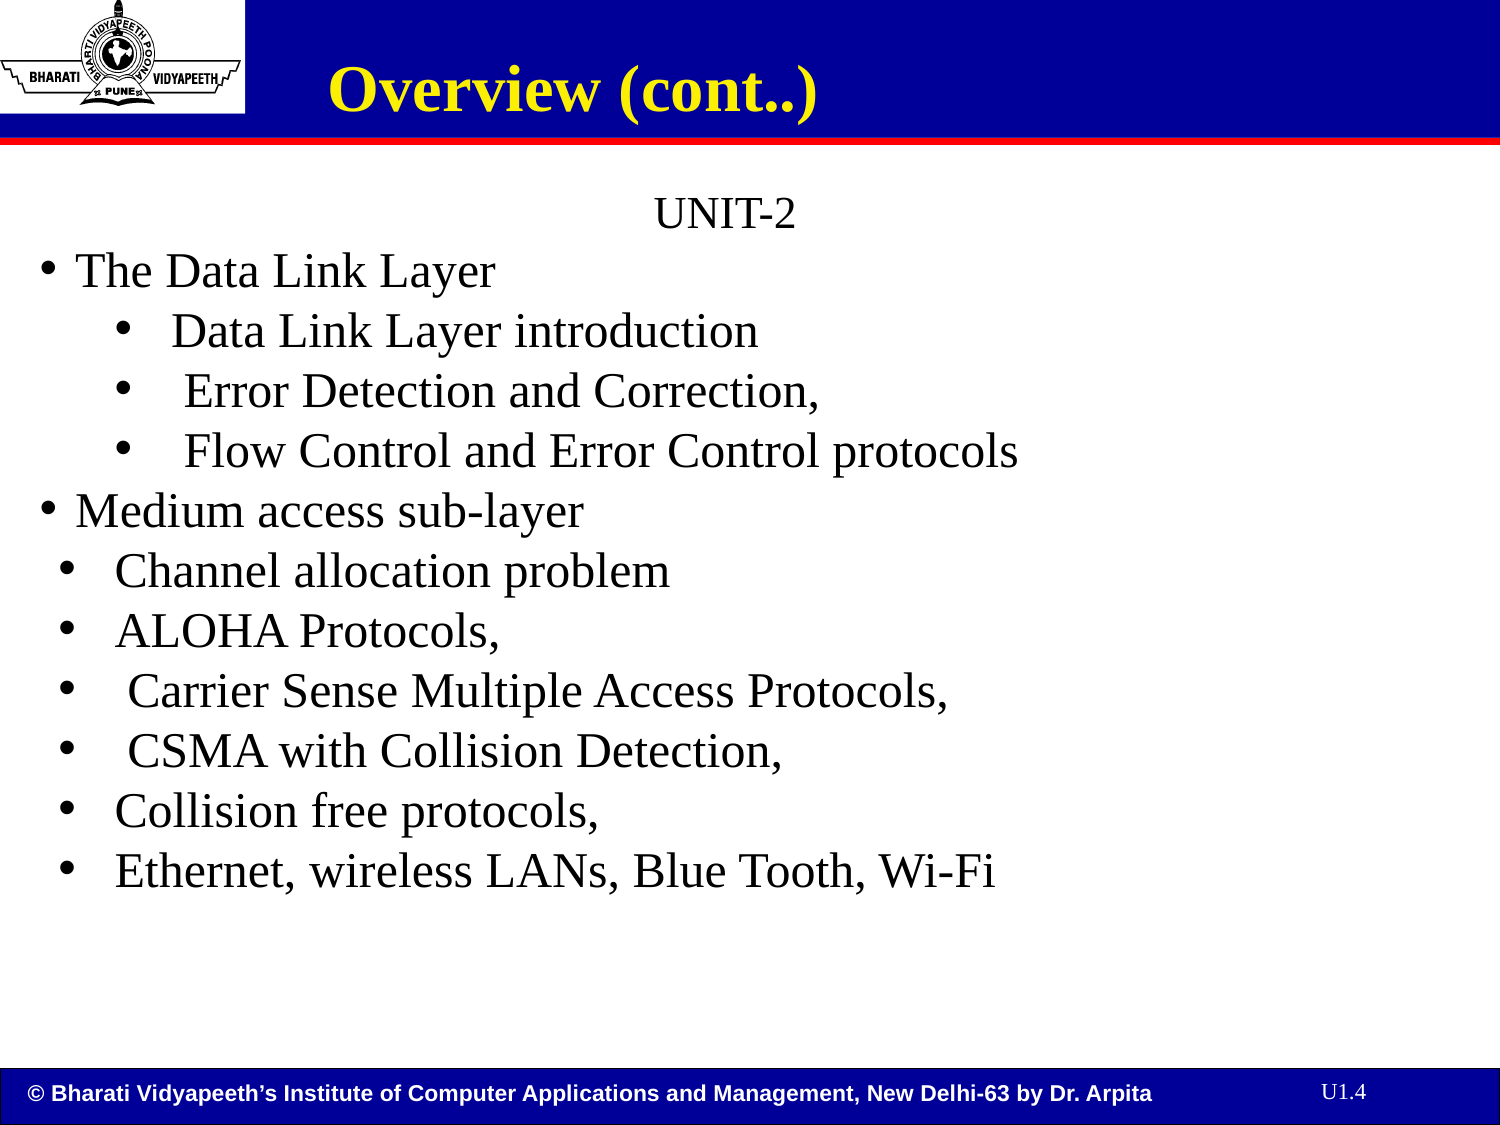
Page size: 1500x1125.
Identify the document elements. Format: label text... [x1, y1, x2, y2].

text_box UNIT-2 The Data Link Layer Data Link Layer introduction Error Detection and Correction, Flow Control and Error Control protocols Medium access sub-layer Channel allocation problem ALOHA Protocols, Carrier Sense Multiple Access Protocols, CSMA with Collision Detection, Collision free protocols, Ethernet, wireless LANs, Blue Tooth, Wi-Fi [24, 174, 1438, 905]
list Overview (cont..) [312, 37, 1426, 151]
picture [0, 0, 241, 106]
